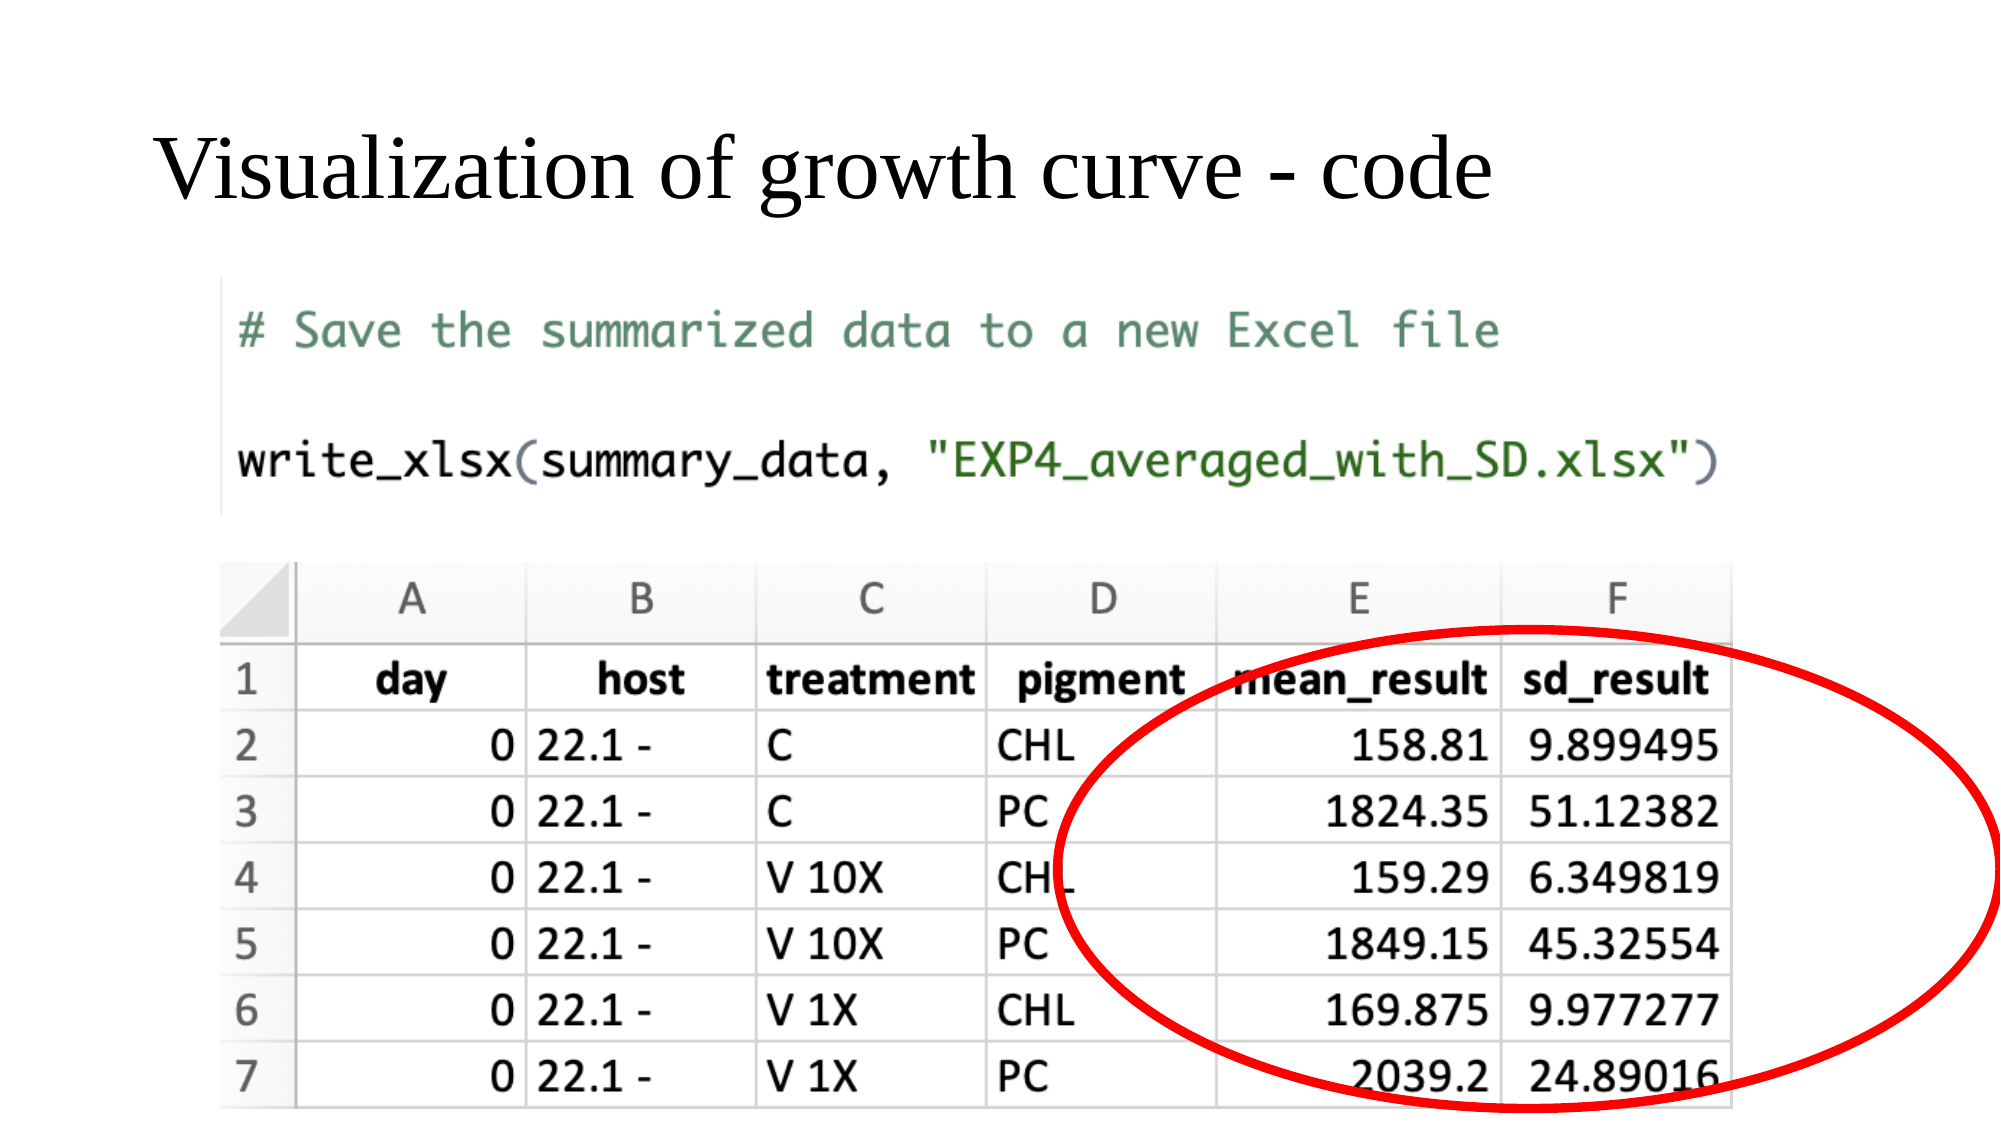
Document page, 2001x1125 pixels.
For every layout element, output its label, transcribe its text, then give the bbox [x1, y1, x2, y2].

text_box [1733, 651, 2000, 1087]
picture [219, 276, 1840, 516]
picture [219, 561, 1733, 1110]
title Visualization of growth curve - code [137, 59, 1863, 278]
